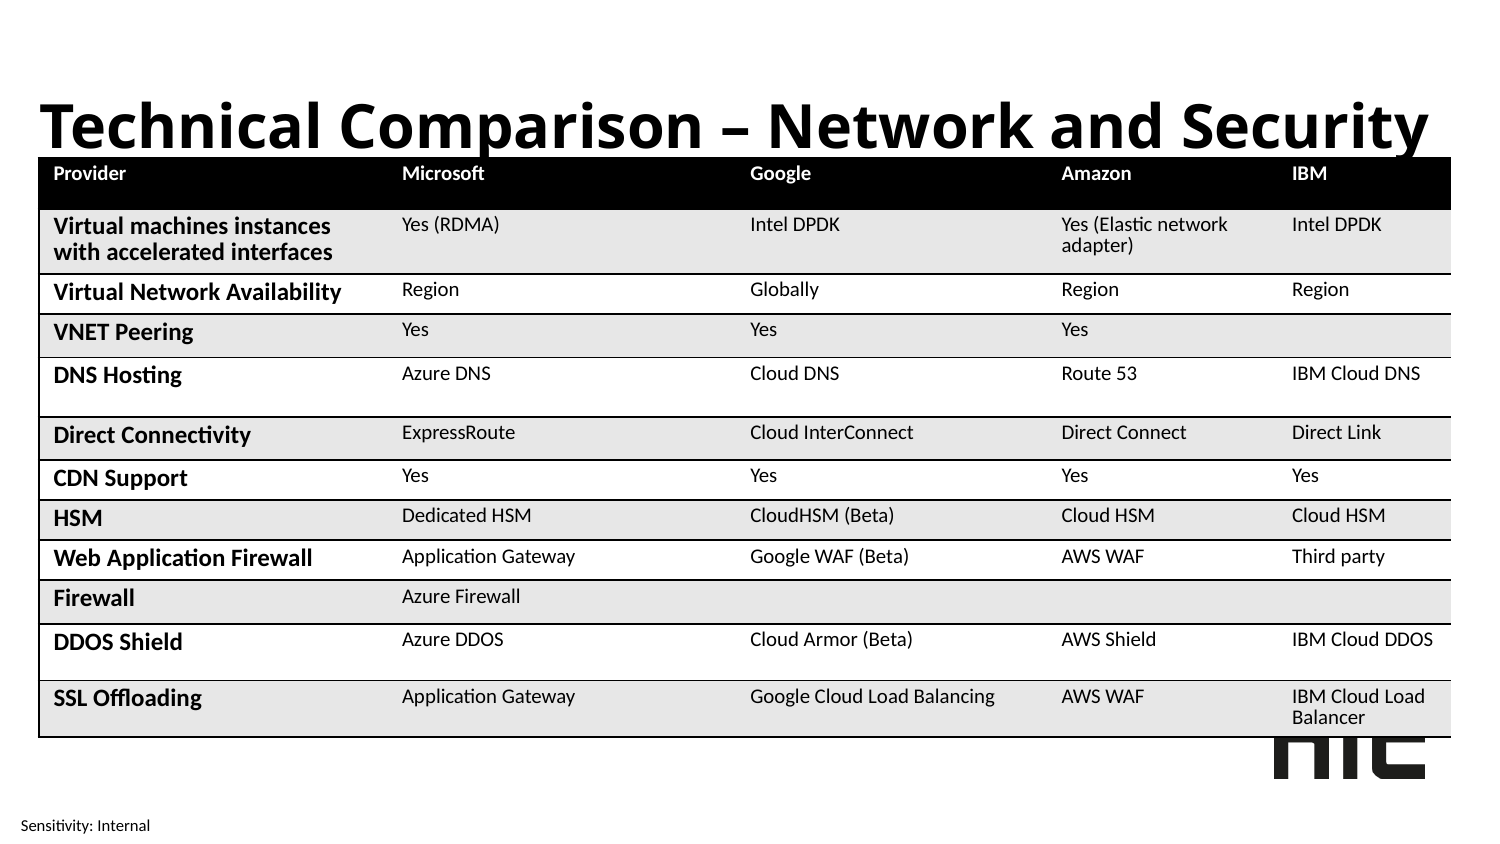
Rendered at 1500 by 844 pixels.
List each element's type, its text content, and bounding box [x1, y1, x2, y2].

table_header Google [735, 159, 1047, 208]
table_cell Yes [1047, 461, 1277, 499]
table_cell Direct Link [1277, 418, 1451, 459]
table_cell Yes (RDMA) [387, 210, 735, 273]
picture [0, 0, 1500, 844]
table_cell AWS Shield [1047, 625, 1277, 680]
table_cell Region [1047, 275, 1277, 313]
table_cell VNET Peering [40, 315, 387, 357]
table_cell Region [387, 275, 735, 313]
table_cell Yes [387, 461, 735, 499]
table_header Amazon [1047, 159, 1277, 208]
table_cell Direct Connect [1047, 418, 1277, 459]
table_cell Dedicated HSM [387, 501, 735, 539]
table_cell Cloud DNS [735, 358, 1047, 416]
table_cell Cloud Armor (Beta) [735, 625, 1047, 680]
table_cell CloudHSM (Beta) [735, 501, 1047, 539]
table_cell IBM Cloud Load Balancer [1277, 681, 1451, 736]
table_cell Web Application Firewall [40, 541, 387, 579]
table_cell Route 53 [1047, 358, 1277, 416]
table_cell Direct Connectivity [40, 418, 387, 459]
table_cell Yes [735, 315, 1047, 357]
table_cell HSM [40, 501, 387, 539]
table_cell Yes [387, 315, 735, 357]
table_cell Yes (Elastic network adapter) [1047, 210, 1277, 273]
table_cell [1277, 315, 1451, 357]
table_cell [1277, 581, 1451, 623]
table_cell DNS Hosting [40, 358, 387, 416]
table_cell Google Cloud Load Balancing [735, 681, 1047, 736]
table_cell Google WAF (Beta) [735, 541, 1047, 579]
table_cell Yes [1047, 315, 1277, 357]
table_cell Azure Firewall [387, 581, 735, 623]
table_cell ExpressRoute [387, 418, 735, 459]
table_cell Azure DDOS [387, 625, 735, 680]
table_cell Intel DPDK [735, 210, 1047, 273]
table_cell AWS WAF [1047, 541, 1277, 579]
table_cell [735, 581, 1047, 623]
table_cell Yes [735, 461, 1047, 499]
table_header Provider [40, 159, 387, 208]
table_cell Firewall [40, 581, 387, 623]
table_cell AWS WAF [1047, 681, 1277, 736]
table_header IBM [1277, 159, 1451, 208]
table_cell Cloud HSM [1277, 501, 1451, 539]
table_cell IBM Cloud DDOS [1277, 625, 1451, 680]
table_cell DDOS Shield [40, 625, 387, 680]
table_cell [1047, 581, 1277, 623]
table_cell Application Gateway [387, 681, 735, 736]
table_cell IBM Cloud DNS [1277, 358, 1451, 416]
table_cell Globally [735, 275, 1047, 313]
table_cell Region [1277, 275, 1451, 313]
table_cell Yes [1277, 461, 1451, 499]
table_cell SSL Offloading [40, 681, 387, 736]
table_cell Application Gateway [387, 541, 735, 579]
table_cell Cloud InterConnect [735, 418, 1047, 459]
table_cell Intel DPDK [1277, 210, 1451, 273]
table_cell Cloud HSM [1047, 501, 1277, 539]
title Technical Comparison – Network and Security [17, 44, 1452, 208]
table_cell Azure DNS [387, 358, 735, 416]
table_cell Virtual Network Availability [40, 275, 387, 313]
table_header Microsoft [387, 159, 735, 208]
table_cell Virtual machines instances with accelerated interfaces [40, 210, 387, 273]
table_cell Third party [1277, 541, 1451, 579]
table_cell CDN Support [40, 461, 387, 499]
